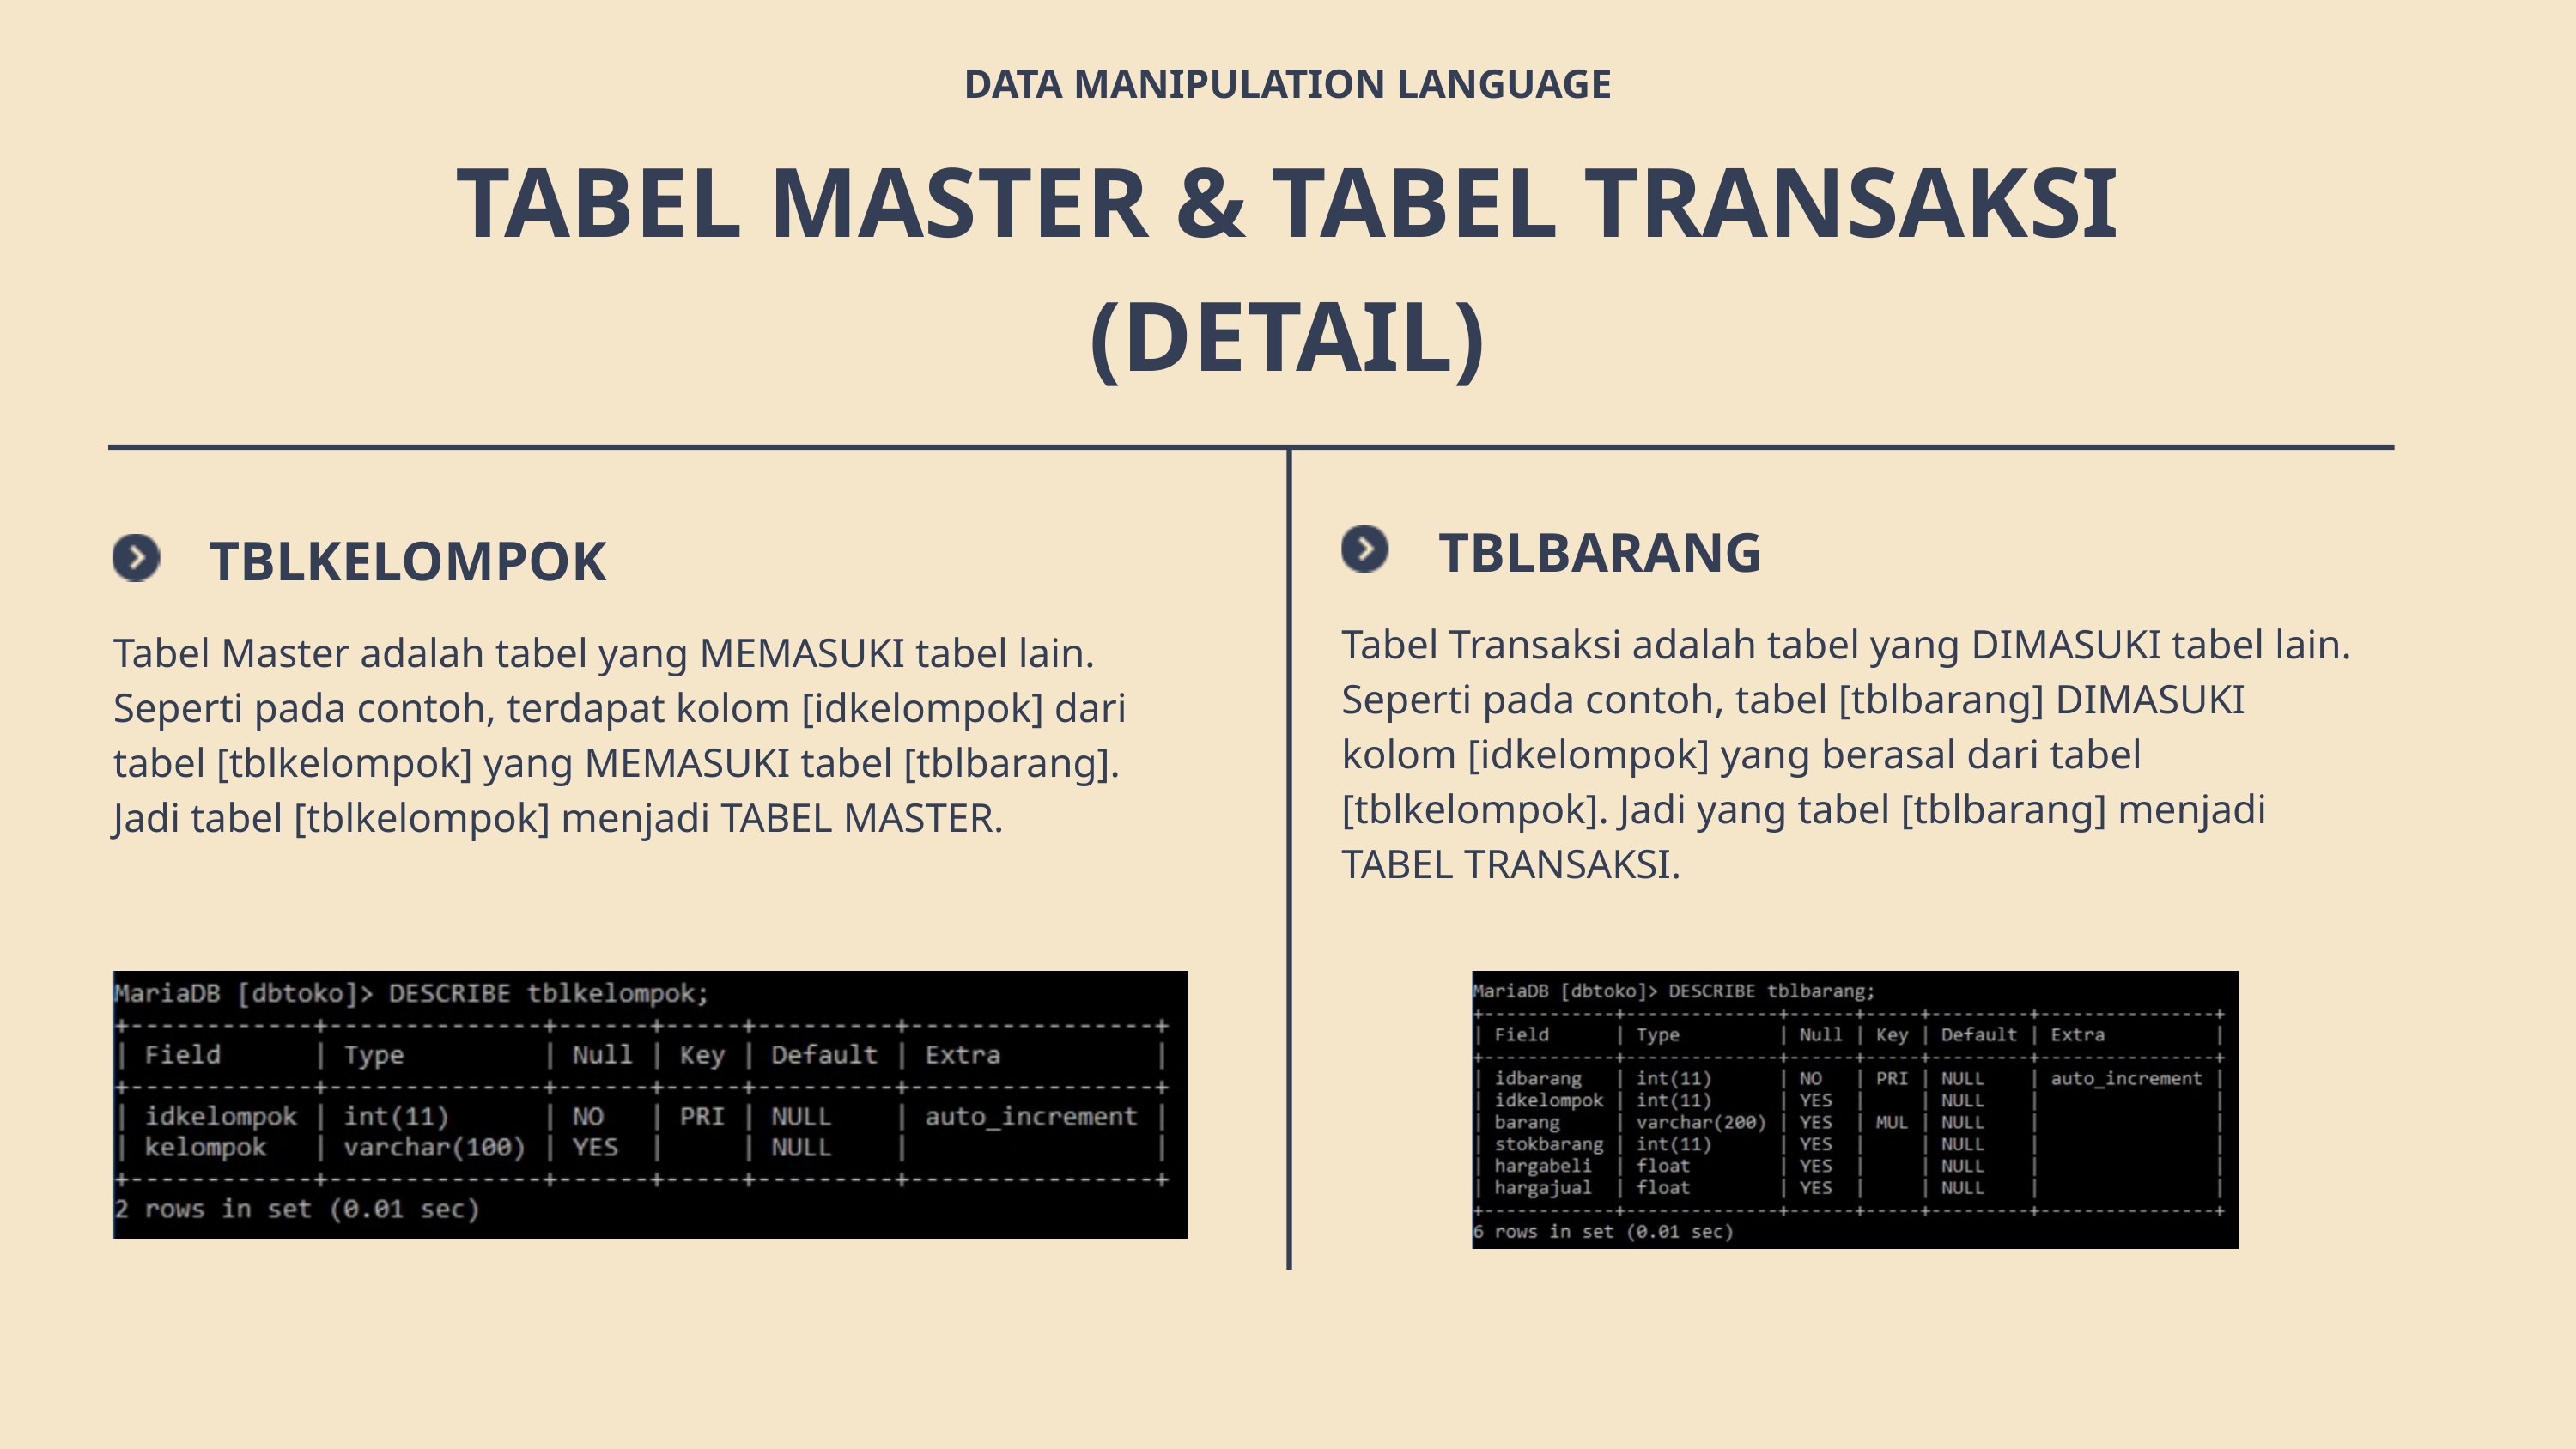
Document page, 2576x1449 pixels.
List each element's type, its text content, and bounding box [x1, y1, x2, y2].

text_box [112, 534, 161, 582]
text_box [112, 971, 1188, 1239]
text_box DATA MANIPULATION LANGUAGE [868, 51, 1708, 106]
text_box Tabel Transaksi adalah tabel yang DIMASUKI tabel lain. Seperti pada contoh, tabel [tblbarang] DIMASUKI kolom [idkelompok] yang berasal dari tabel [tblkelompok]. Jadi yang tabel [tblbarang] menjadi TABEL TRANSAKSI. [1341, 611, 2370, 888]
text_box [1341, 525, 1389, 573]
text_box [1472, 971, 2239, 1249]
text_box TABEL MASTER & TABEL TRANSAKSI (DETAIL) [389, 122, 2187, 391]
text_box TBLKELOMPOK [209, 516, 1058, 592]
text_box TBLBARANG [1438, 507, 2099, 584]
text_box Tabel Master adalah tabel yang MEMASUKI tabel lain. Seperti pada contoh, terdapat kolom [idkelompok] dari tabel [tblkelompok] yang MEMASUKI tabel [tblbarang]. Jadi tabel [tblkelompok] menjadi TABEL MASTER. [112, 620, 1188, 840]
